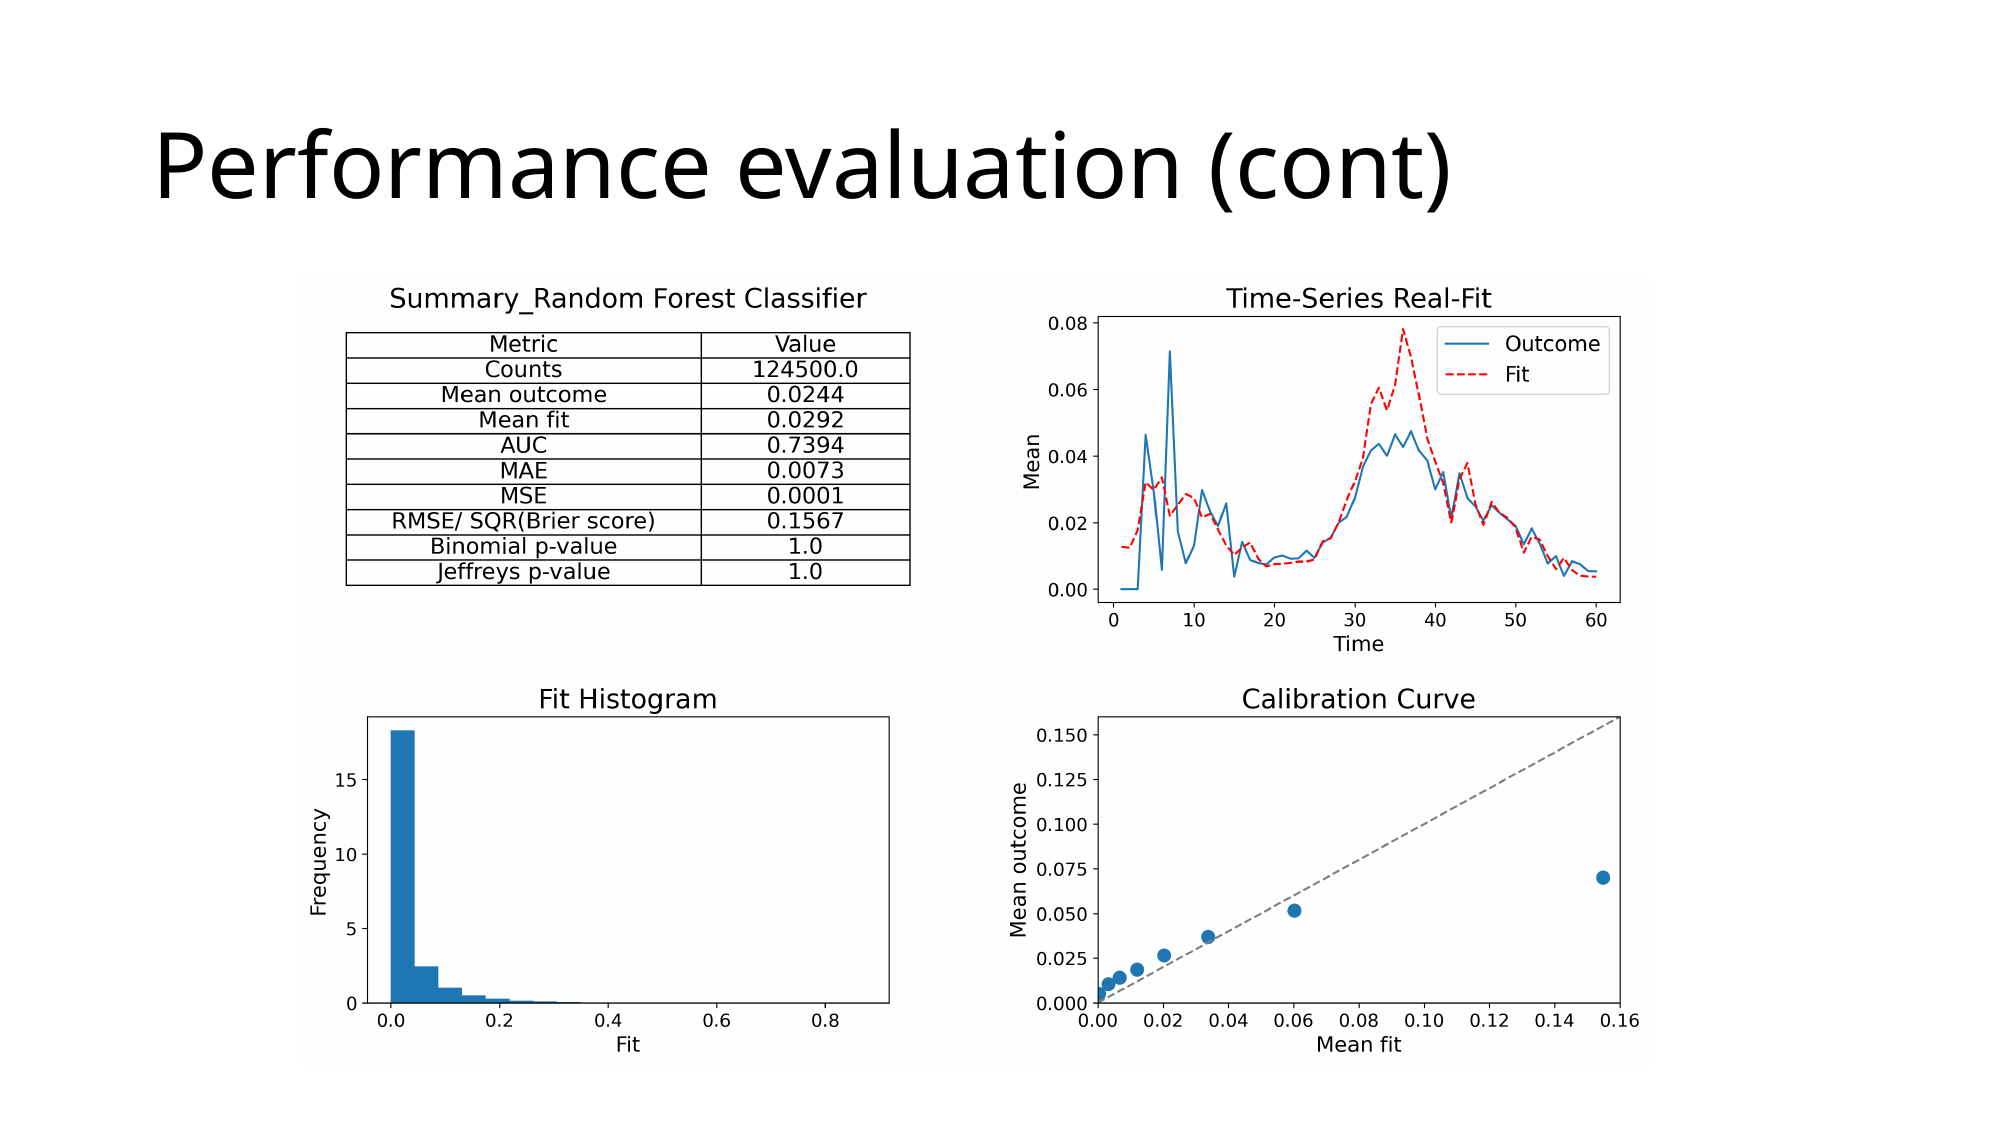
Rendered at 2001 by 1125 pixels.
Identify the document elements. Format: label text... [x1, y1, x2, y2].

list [298, 277, 1650, 1066]
title Performance evaluation (cont) [137, 59, 1863, 278]
